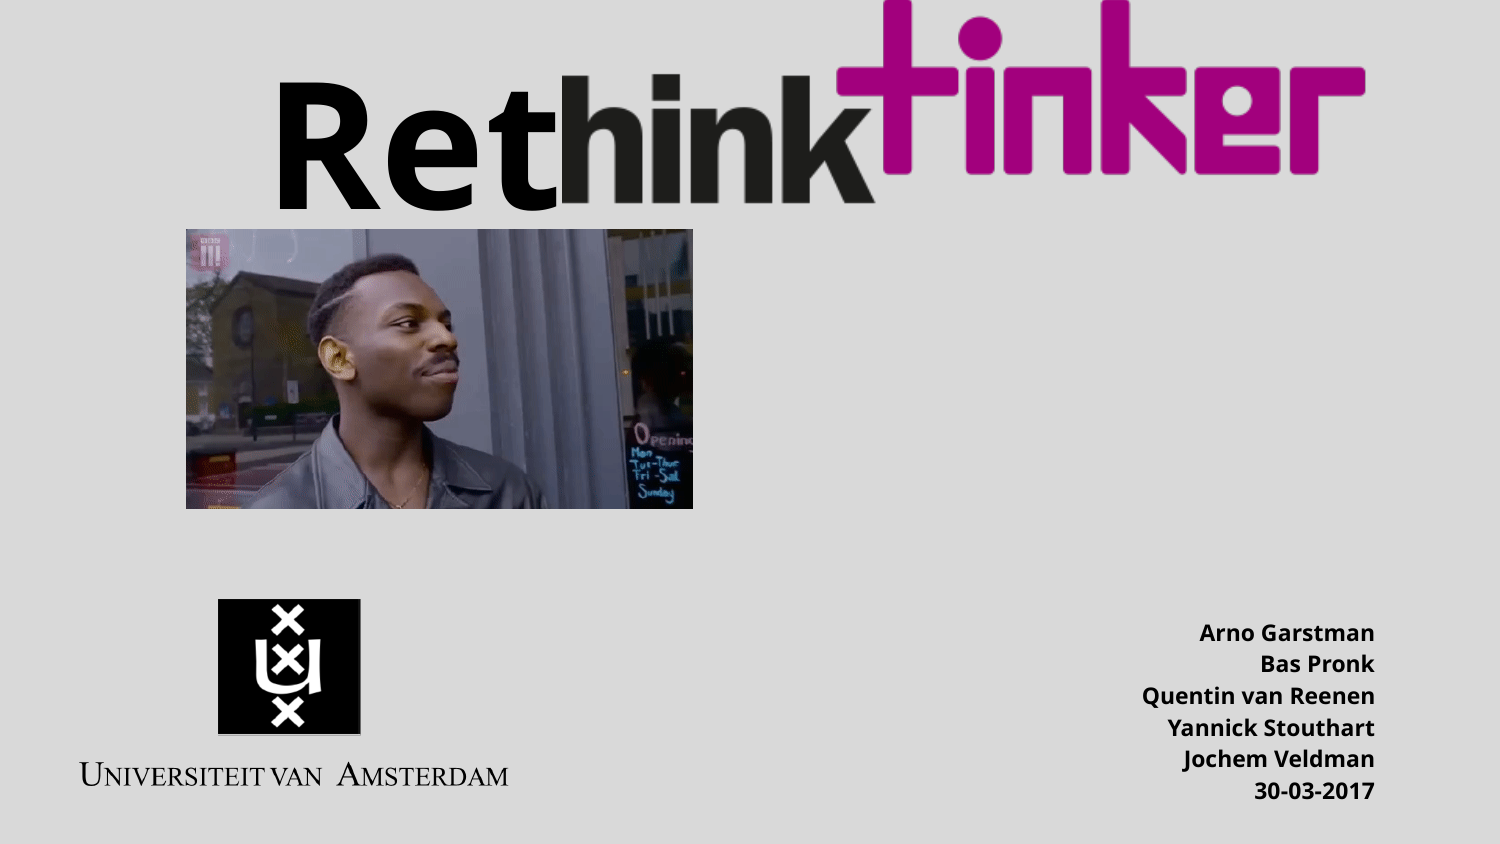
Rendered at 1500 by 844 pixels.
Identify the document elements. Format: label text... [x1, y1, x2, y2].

picture [185, 0, 1367, 509]
subtitle Arno Garstman Bas Pronk Quentin van Reenen Yannick Stouthart Jochem Veldman 30-03-2017 [1113, 599, 1391, 814]
title Ret [248, 27, 452, 227]
picture [56, 599, 524, 815]
